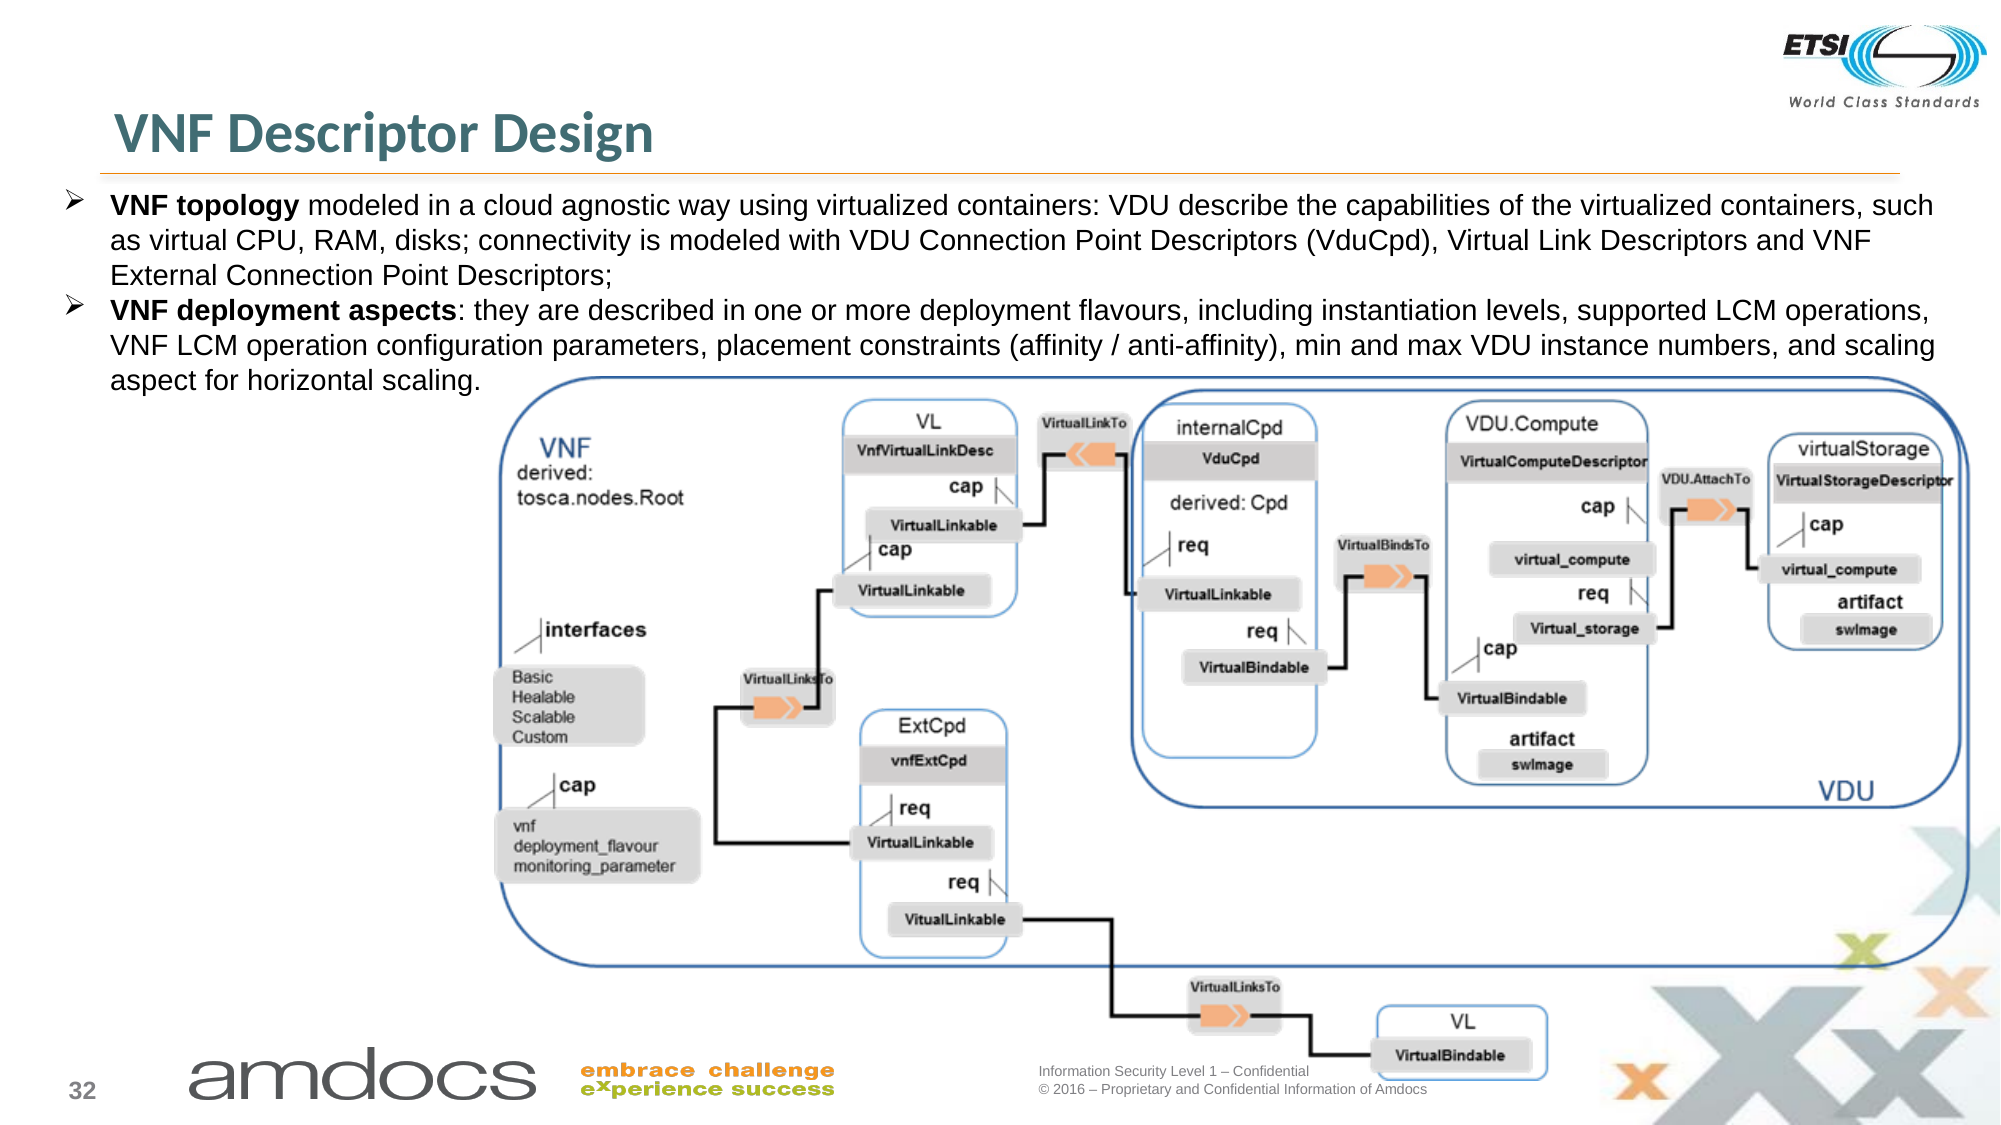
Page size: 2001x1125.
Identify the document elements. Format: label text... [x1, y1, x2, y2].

title VNF Descriptor Design [99, 50, 1900, 174]
picture [0, 0, 2001, 1125]
text_box VNF topology modeled in a cloud agnostic way using virtualized containers: VDU describe the capabilities of the virtualized containers, such as virtual CPU, RAM, disks; connectivity is modeled with VDU Connection Point Descriptors (VduCpd), Virtual Link Descriptors and VNF External Connection Point Descriptors; VNF deployment aspects: they are described in one or more deployment flavours, including instantiation levels, supported LCM operations, VNF LCM operation configuration parameters, placement constraints (affinity / anti-affinity), min and max VDU instance numbers, and scaling aspect for horizontal scaling. [48, 179, 1975, 404]
